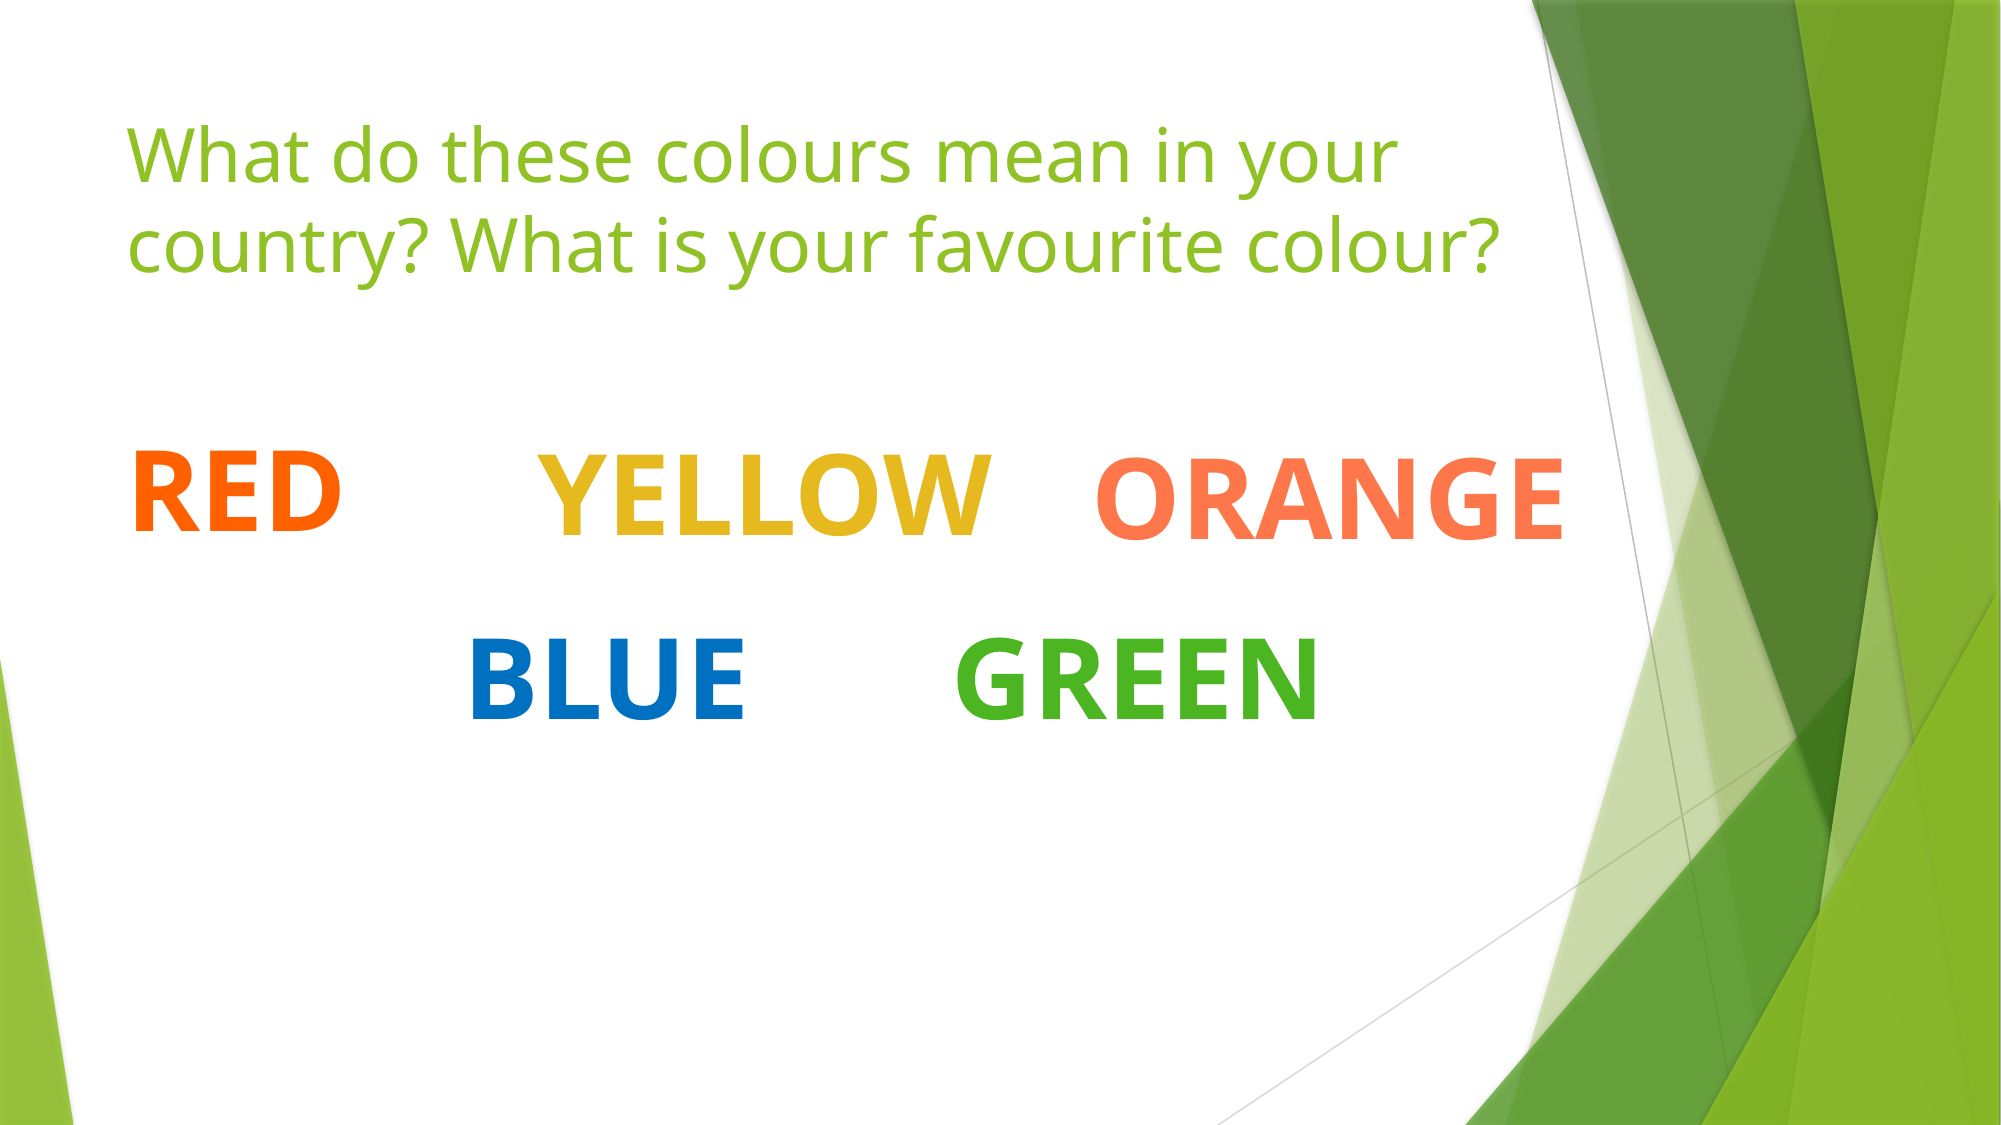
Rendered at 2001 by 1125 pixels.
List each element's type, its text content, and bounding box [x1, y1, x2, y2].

text_box ORANGE [1076, 419, 1585, 570]
text_box YELLOW [521, 415, 1008, 566]
text_box BLUE [448, 599, 765, 750]
text_box red [111, 410, 363, 561]
title What do these colours mean in your country? What is your favourite colour? [111, 99, 1522, 317]
text_box GREEN [936, 599, 1340, 750]
